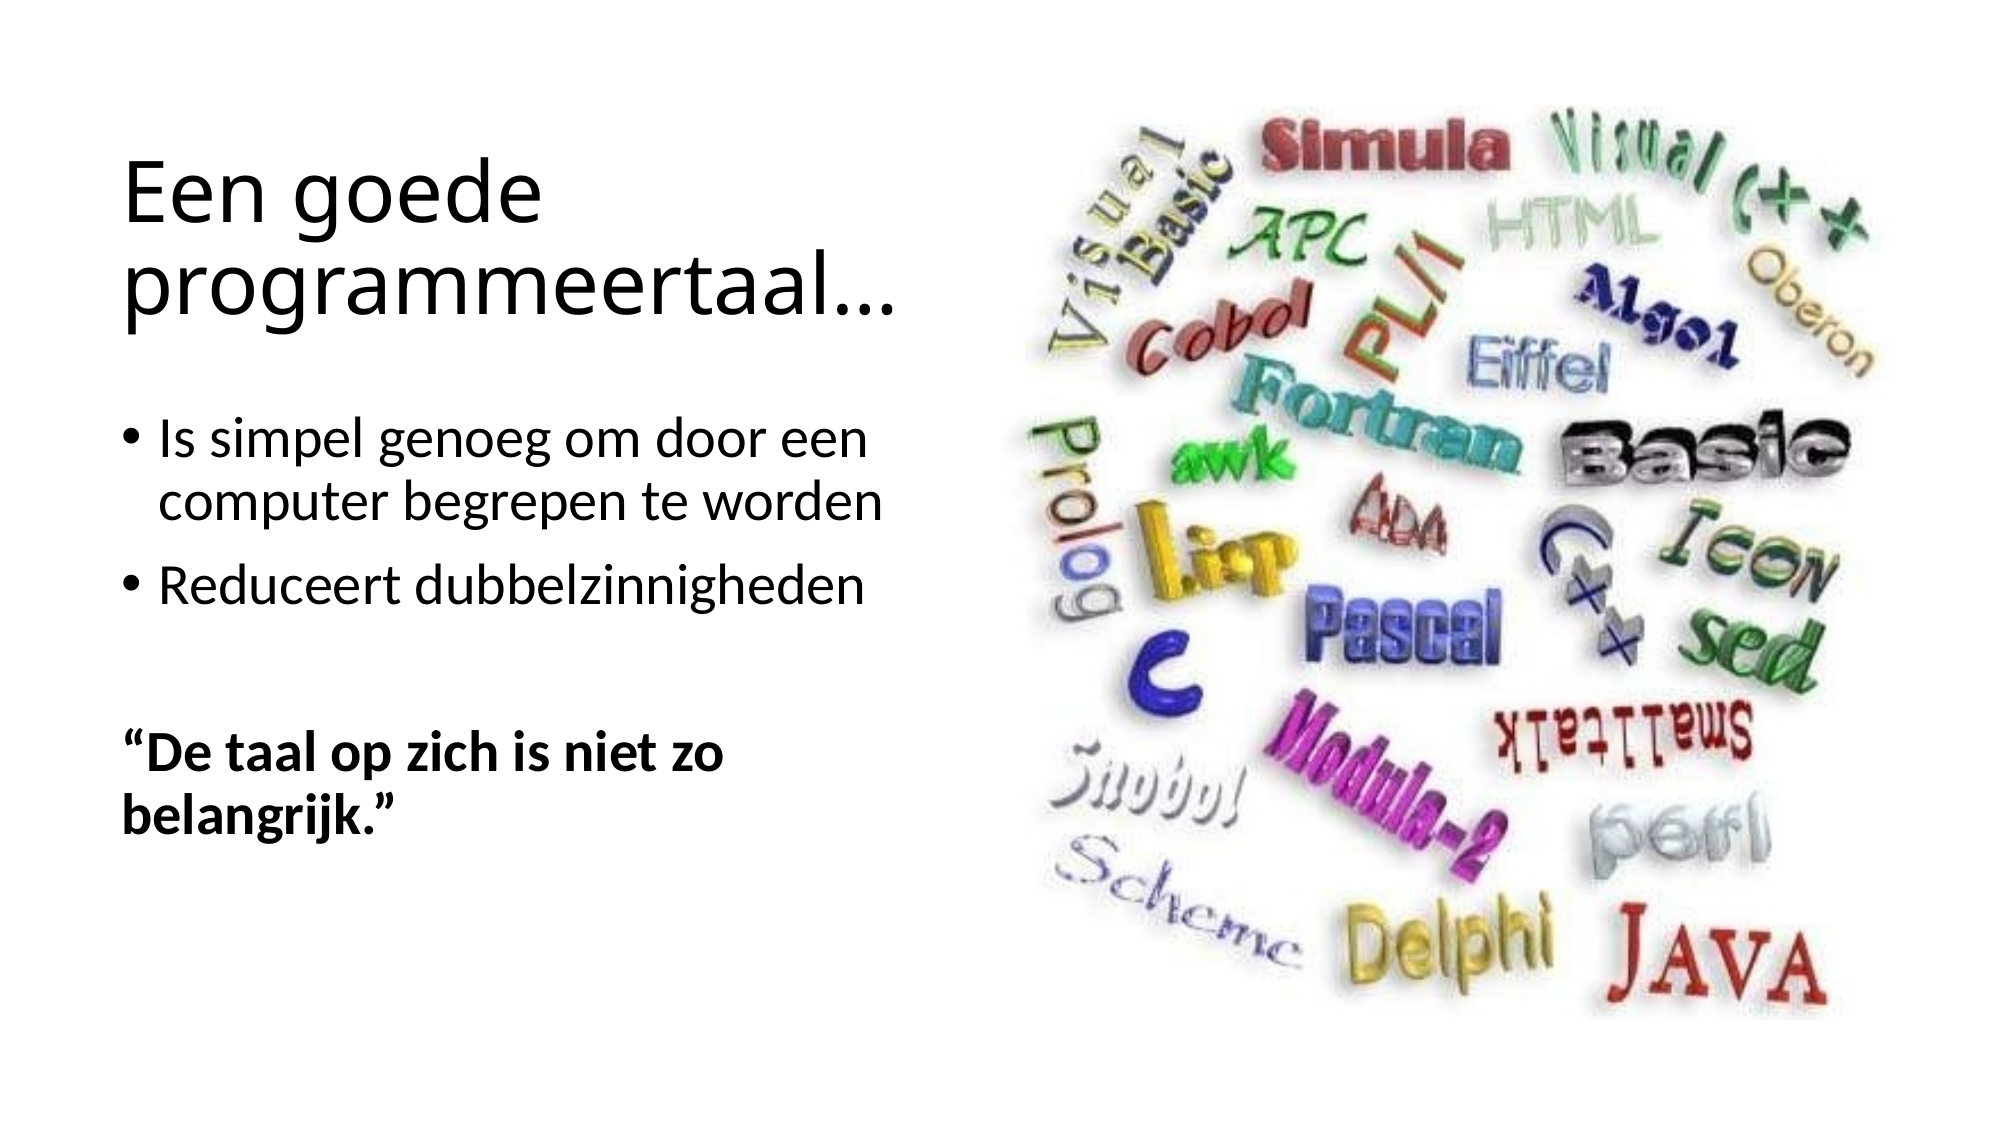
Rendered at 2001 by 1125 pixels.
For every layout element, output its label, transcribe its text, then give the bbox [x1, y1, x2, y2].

picture [999, 104, 1895, 1020]
list Is simpel genoeg om door een computer begrepen te worden Reduceert dubbelzinnigheden “De taal op zich is niet zo belangrijk.” [106, 399, 948, 1021]
title Een goede programmeertaal… [106, 103, 948, 379]
